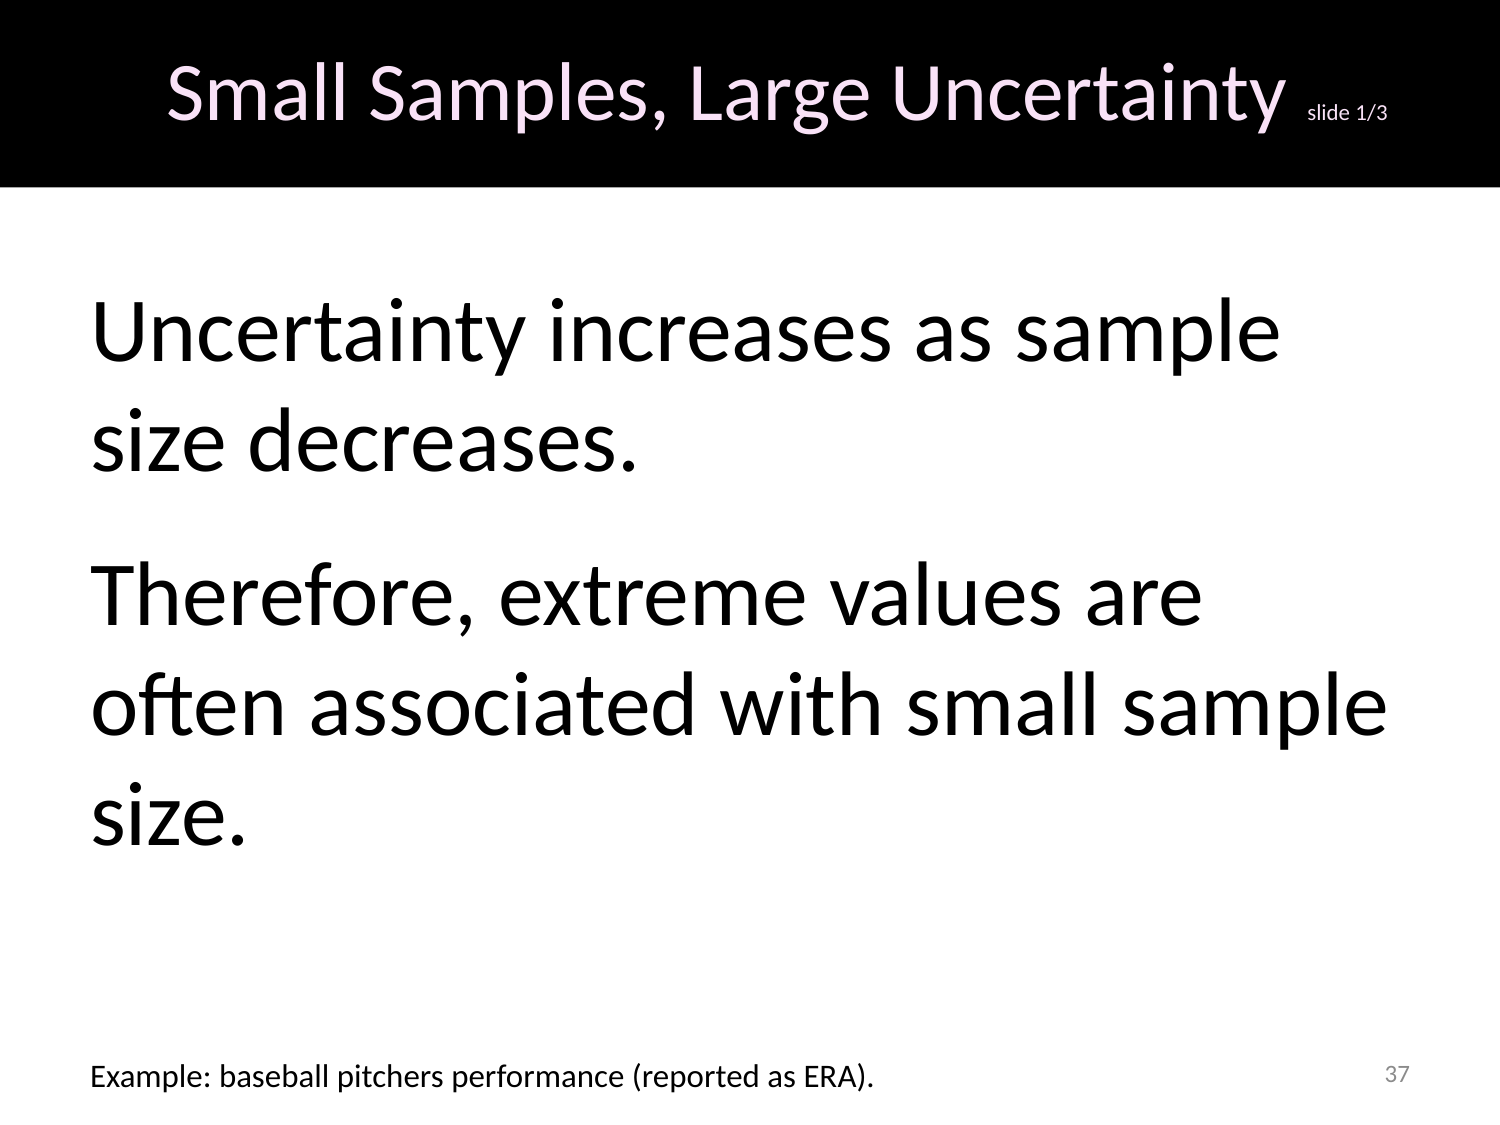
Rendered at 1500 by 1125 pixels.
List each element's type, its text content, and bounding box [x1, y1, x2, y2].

slide_number 37 [1074, 1042, 1425, 1103]
title Small Samples, Large Uncertainty slide 1/3 [0, 0, 1500, 188]
list Uncertainty increases as sample size decreases. Therefore, extreme values are often associated with small sample size. Example: baseball pitchers performance (reported as ERA). [75, 262, 1425, 1103]
